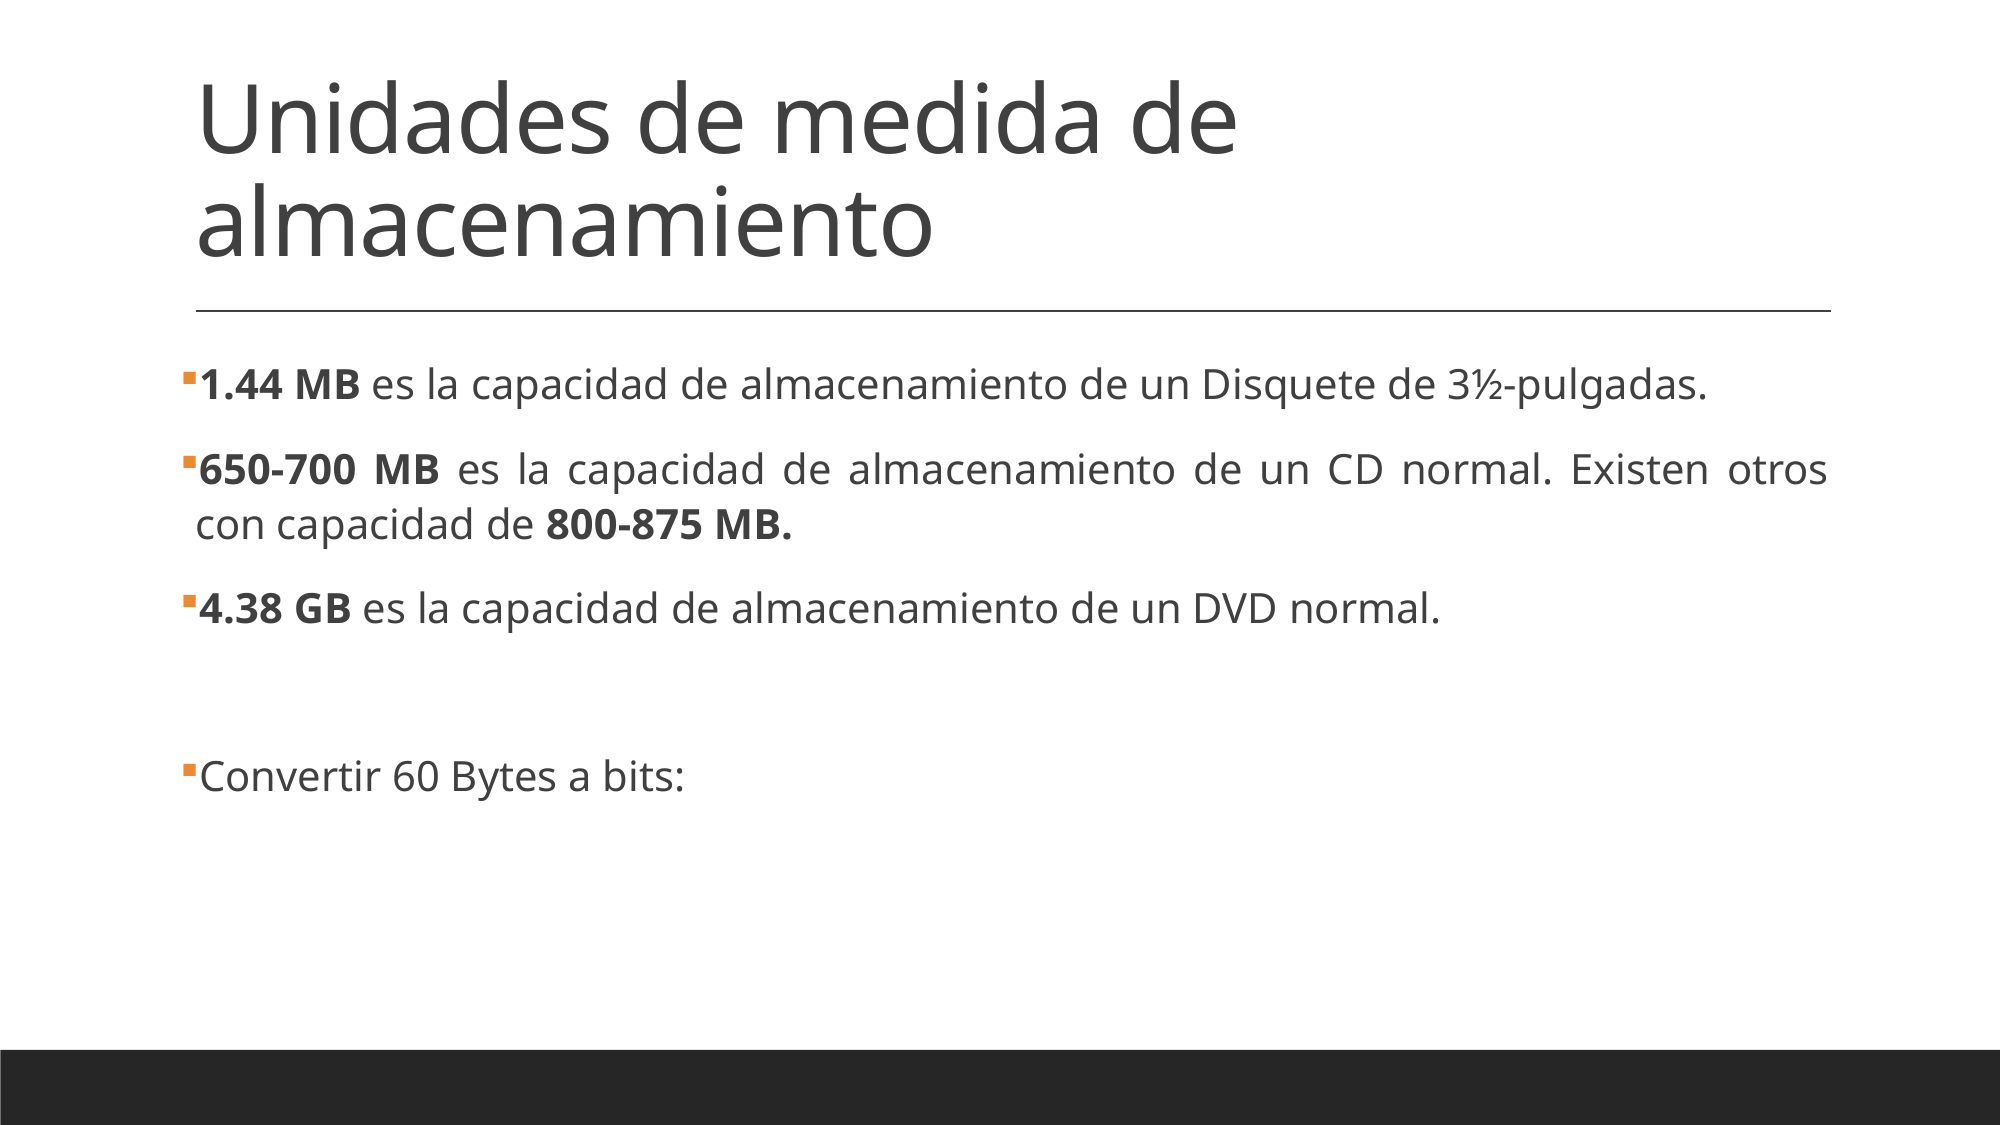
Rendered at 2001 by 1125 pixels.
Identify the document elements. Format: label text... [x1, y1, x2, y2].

title Unidades de medida de almacenamiento [180, 47, 1830, 285]
